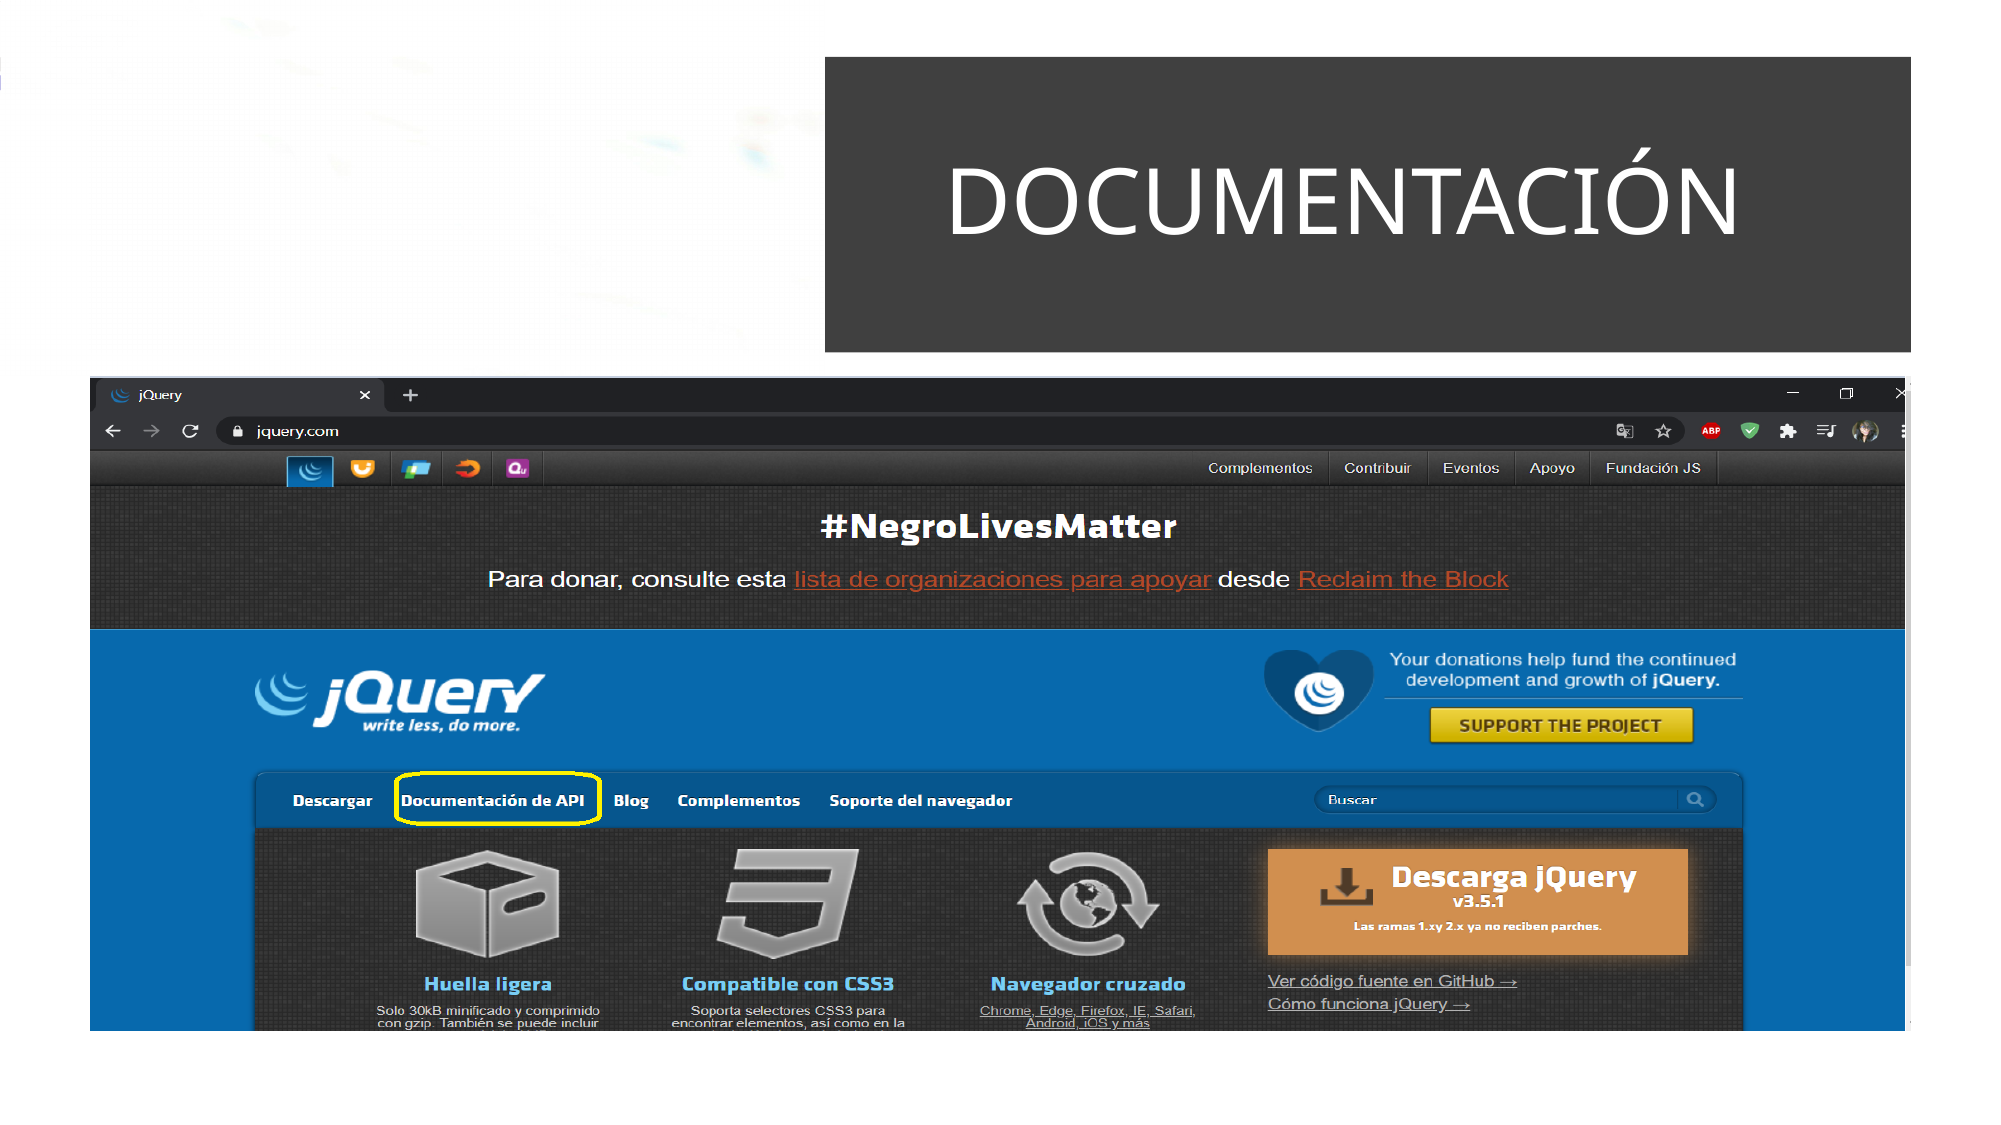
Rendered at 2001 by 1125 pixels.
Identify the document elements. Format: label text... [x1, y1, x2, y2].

text_box [825, 56, 1912, 353]
picture [1, 0, 1911, 1031]
title DOCUMENTACIÓN [929, 96, 1863, 314]
